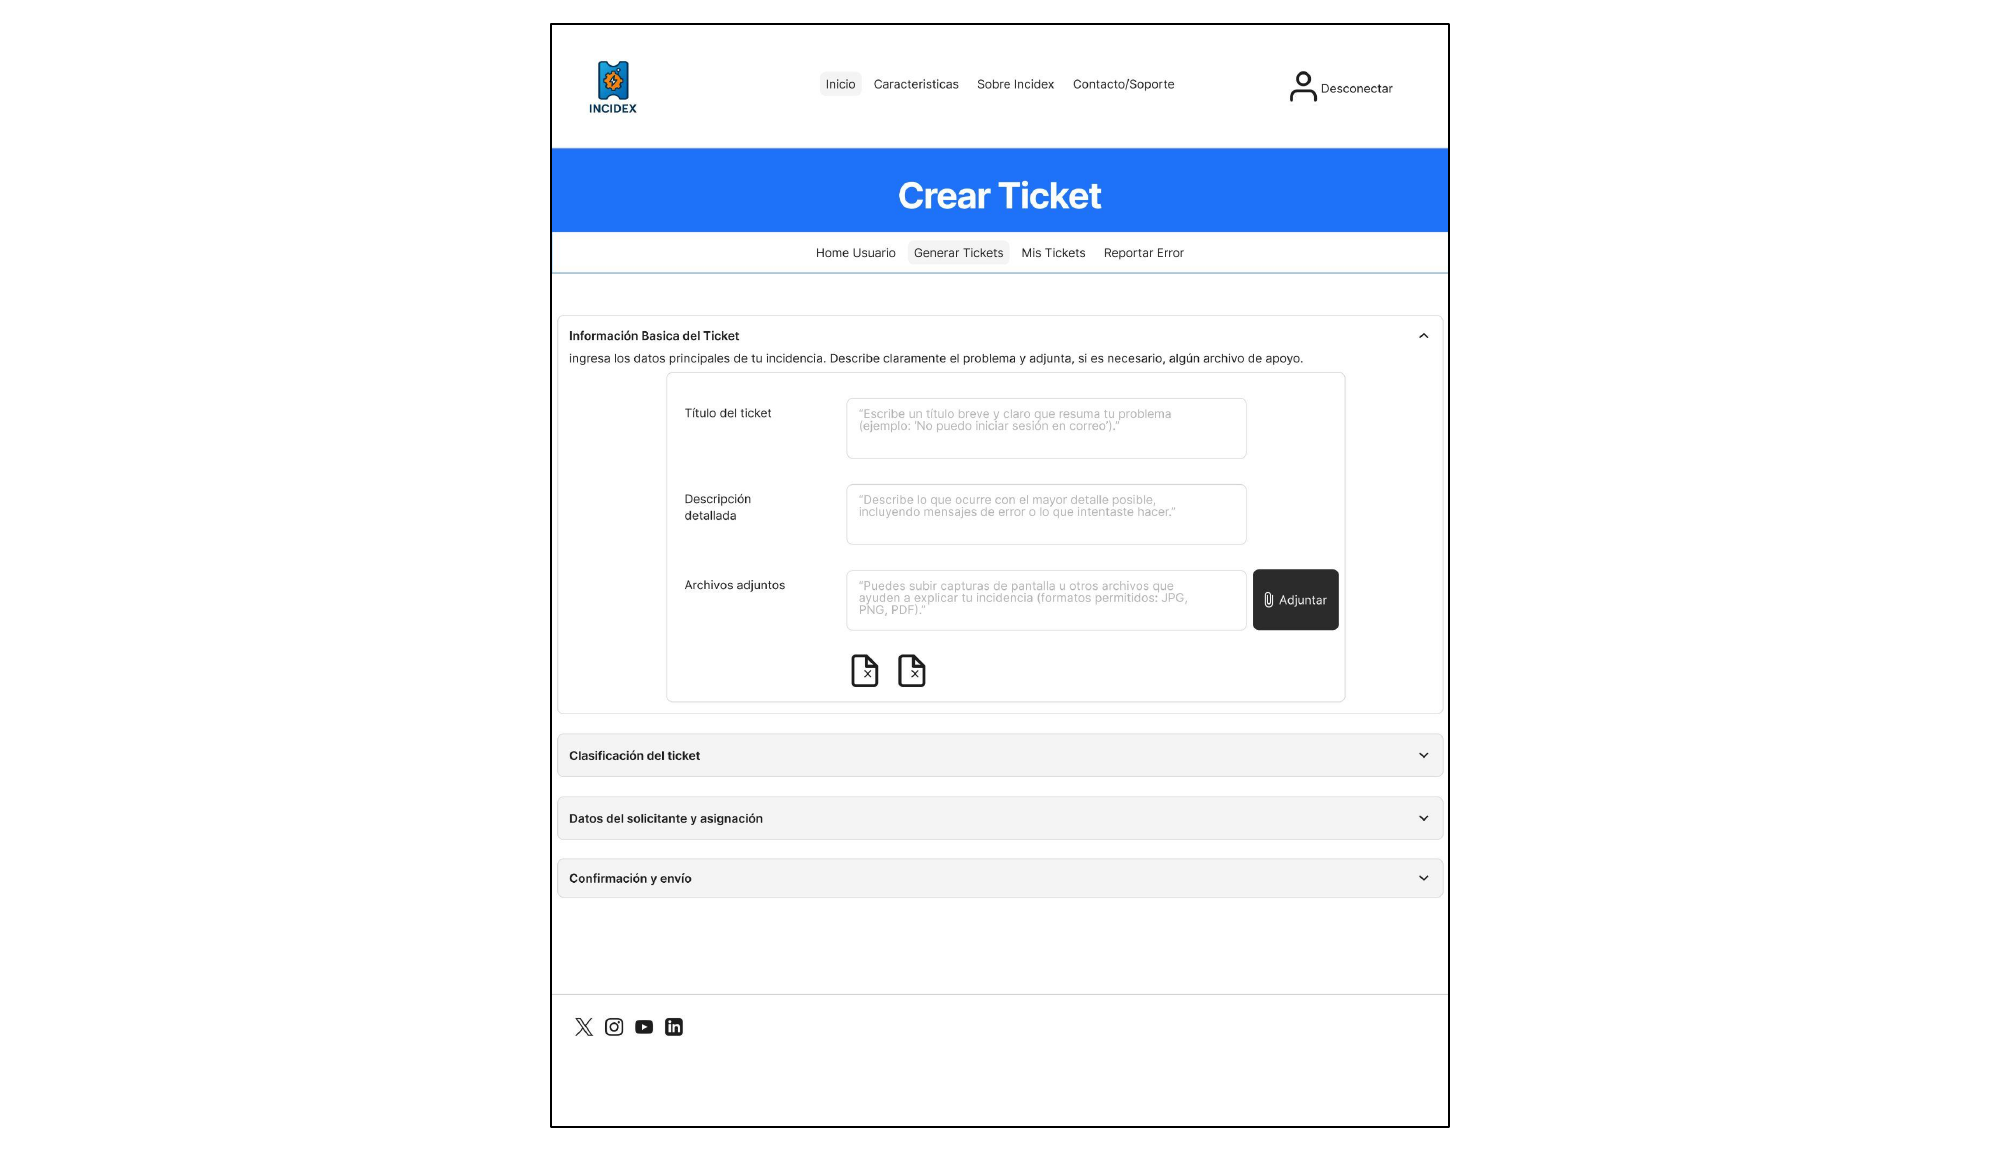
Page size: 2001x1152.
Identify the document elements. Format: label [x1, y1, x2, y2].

picture [551, 24, 1449, 1127]
